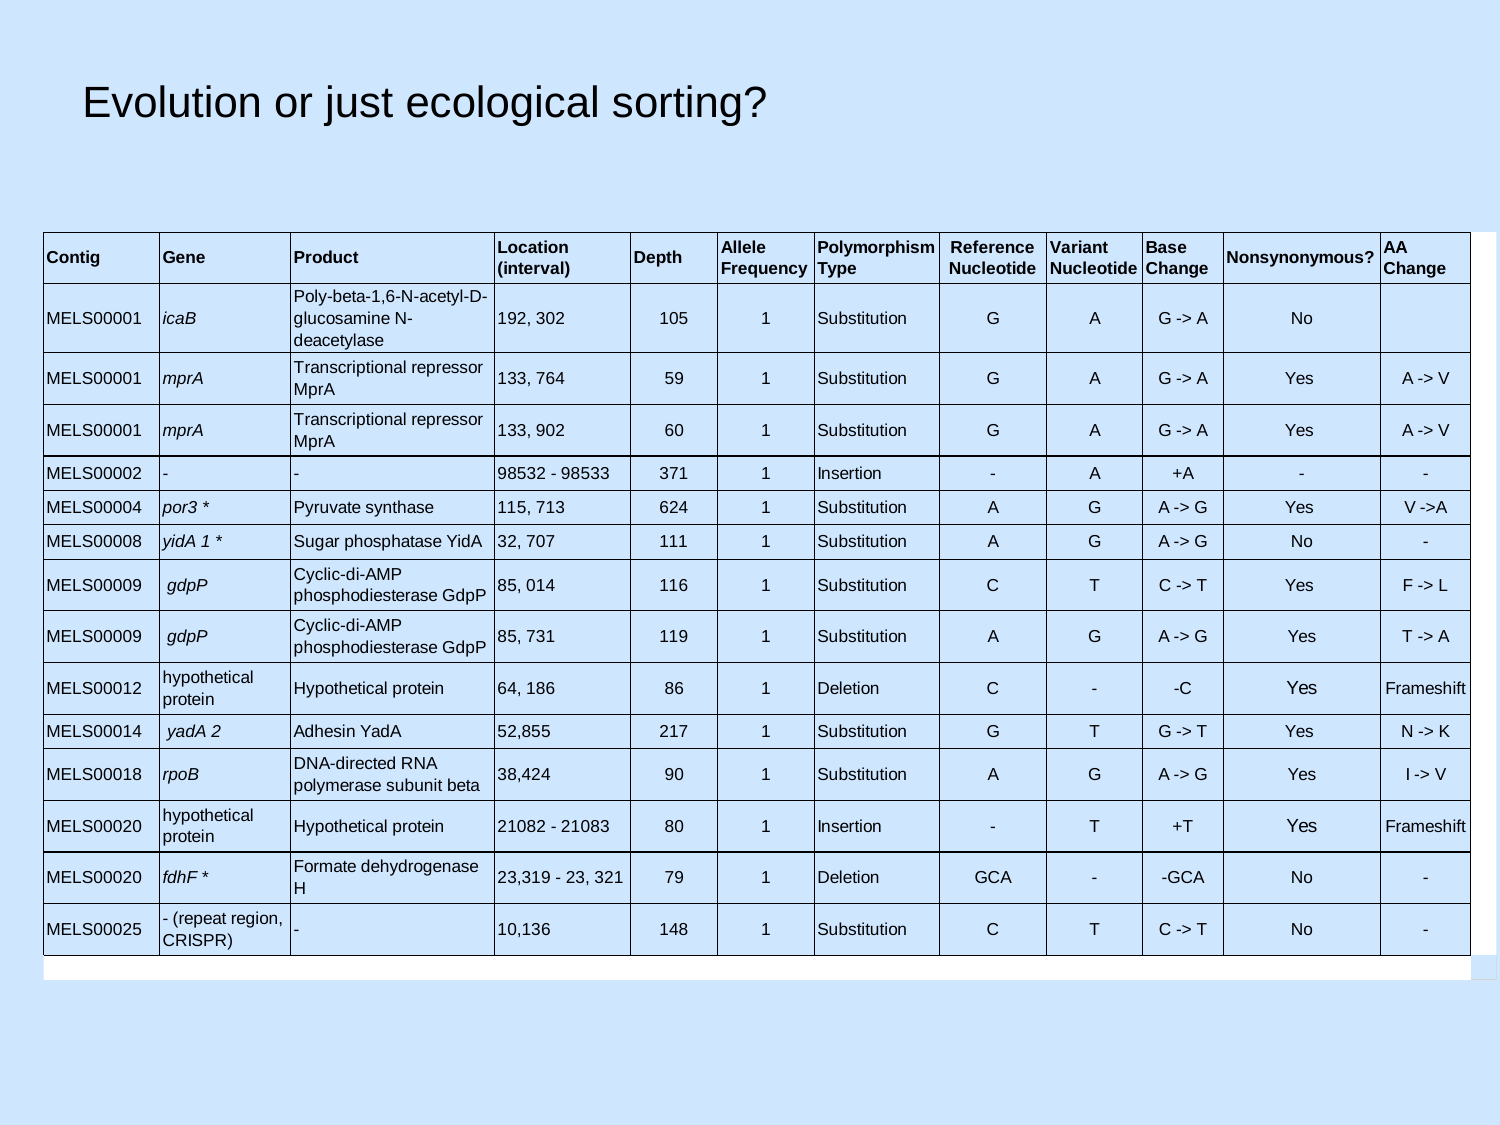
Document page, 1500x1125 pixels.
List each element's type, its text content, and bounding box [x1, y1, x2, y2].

picture [42, 231, 1498, 981]
text_box Evolution or just ecological sorting? [67, 66, 784, 134]
